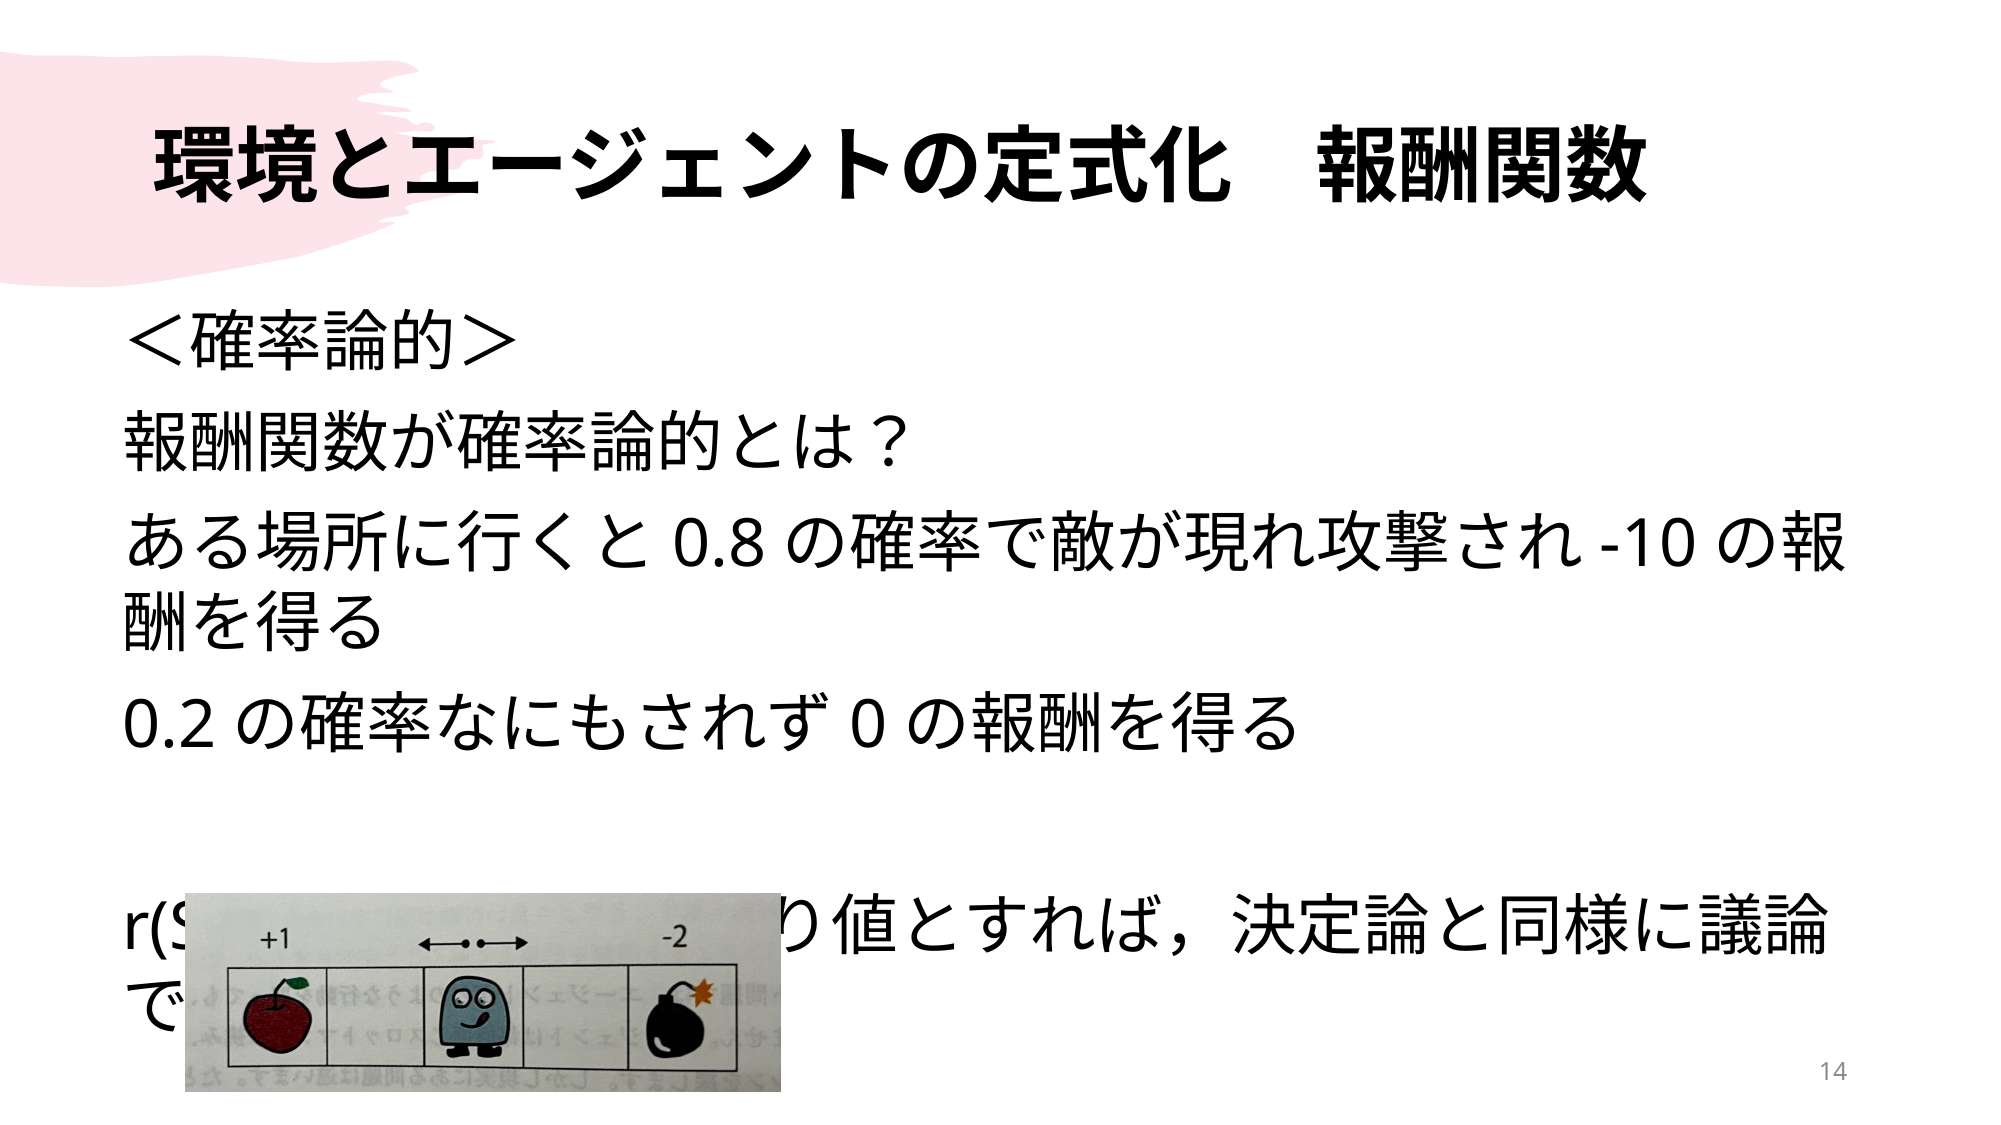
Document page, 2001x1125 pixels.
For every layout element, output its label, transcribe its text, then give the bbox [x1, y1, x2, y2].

picture [185, 893, 781, 1092]
title 環境とエージェントの定式化 報酬関数 [137, 59, 1863, 278]
list ＜確率論的＞ 報酬関数が確率論的とは？ ある場所に行くと0.8の確率で敵が現れ攻撃され-10の報酬を得る 0.2の確率なにもされず0の報酬を得る r(S,a,S’)の期待値を返り値とすれば，決定論と同様に議論できる [107, 290, 1909, 1103]
